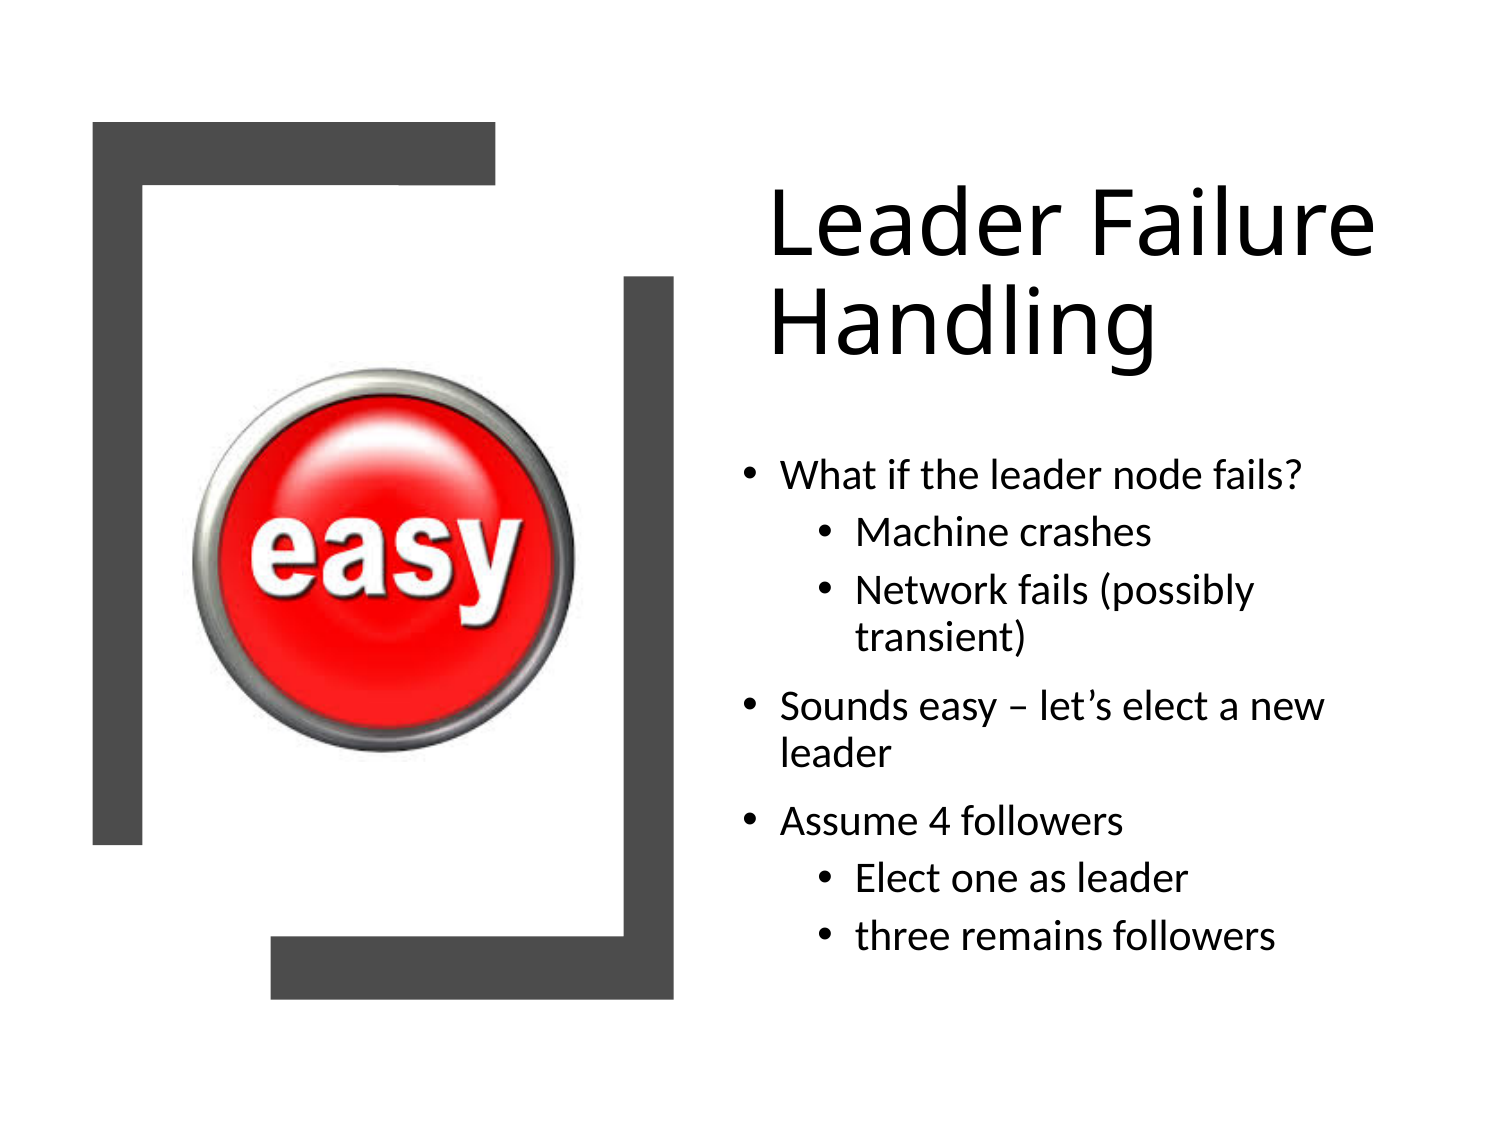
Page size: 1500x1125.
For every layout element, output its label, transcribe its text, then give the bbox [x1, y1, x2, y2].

title Leader Failure Handling [751, 148, 1397, 402]
picture [182, 361, 585, 762]
text_box [270, 276, 674, 1000]
list What if the leader node fails? Machine crashes Network fails (possibly transient) Sounds easy – let’s elect a new leader Assume 4 followers Elect one as leader three remains followers [727, 444, 1390, 1014]
text_box [92, 122, 496, 846]
